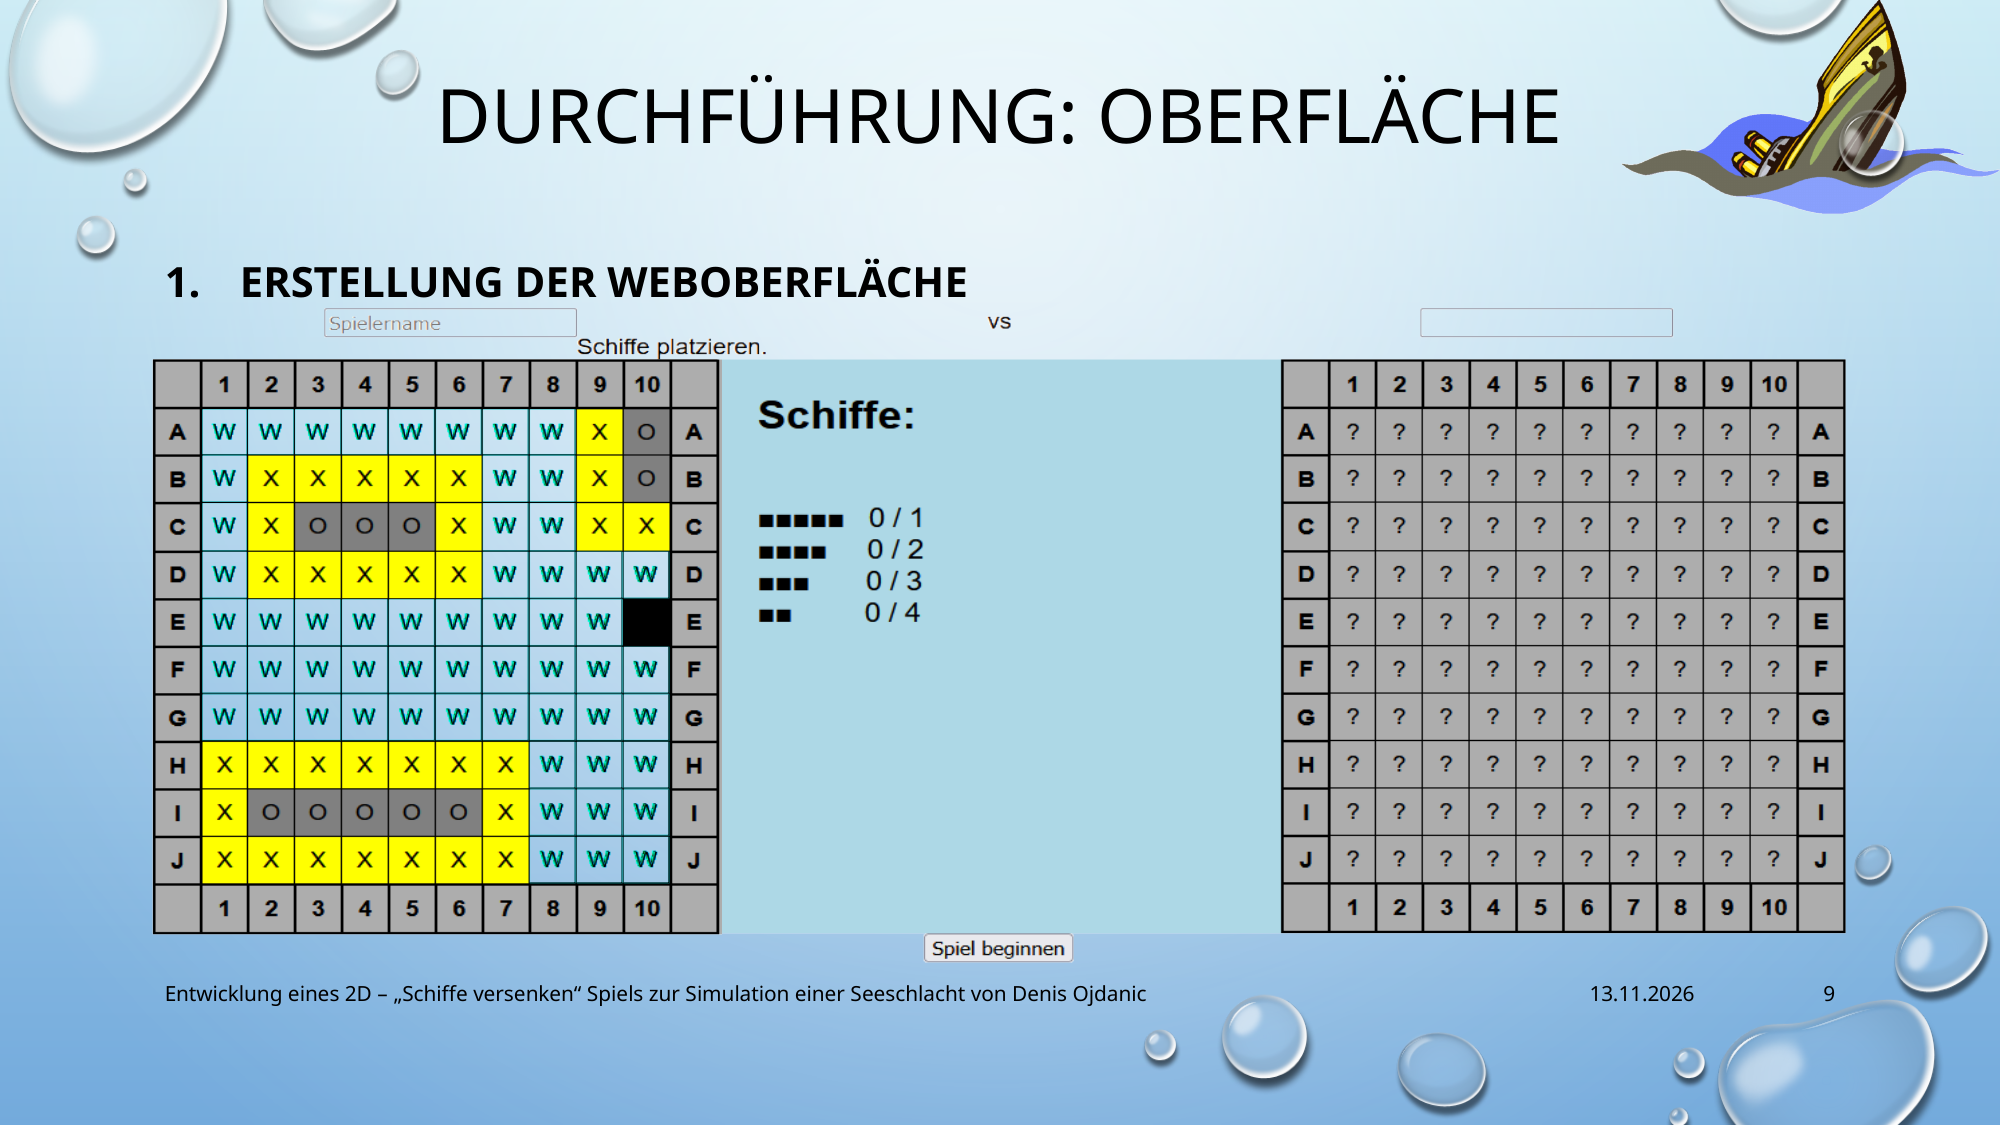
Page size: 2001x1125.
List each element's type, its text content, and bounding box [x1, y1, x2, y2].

slide_number 9 [1724, 974, 1851, 1025]
picture [0, 0, 2000, 1125]
title Durchführung: Oberfläche [149, 50, 1851, 189]
list Erstellung der Weboberfläche [149, 238, 1850, 307]
footer Entwicklung eines 2D – „Schiffe versenken“ Spiels zur Simulation einer Seeschlacht von Denis Ojdanic [149, 974, 1245, 1025]
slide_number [1259, 976, 1710, 1025]
